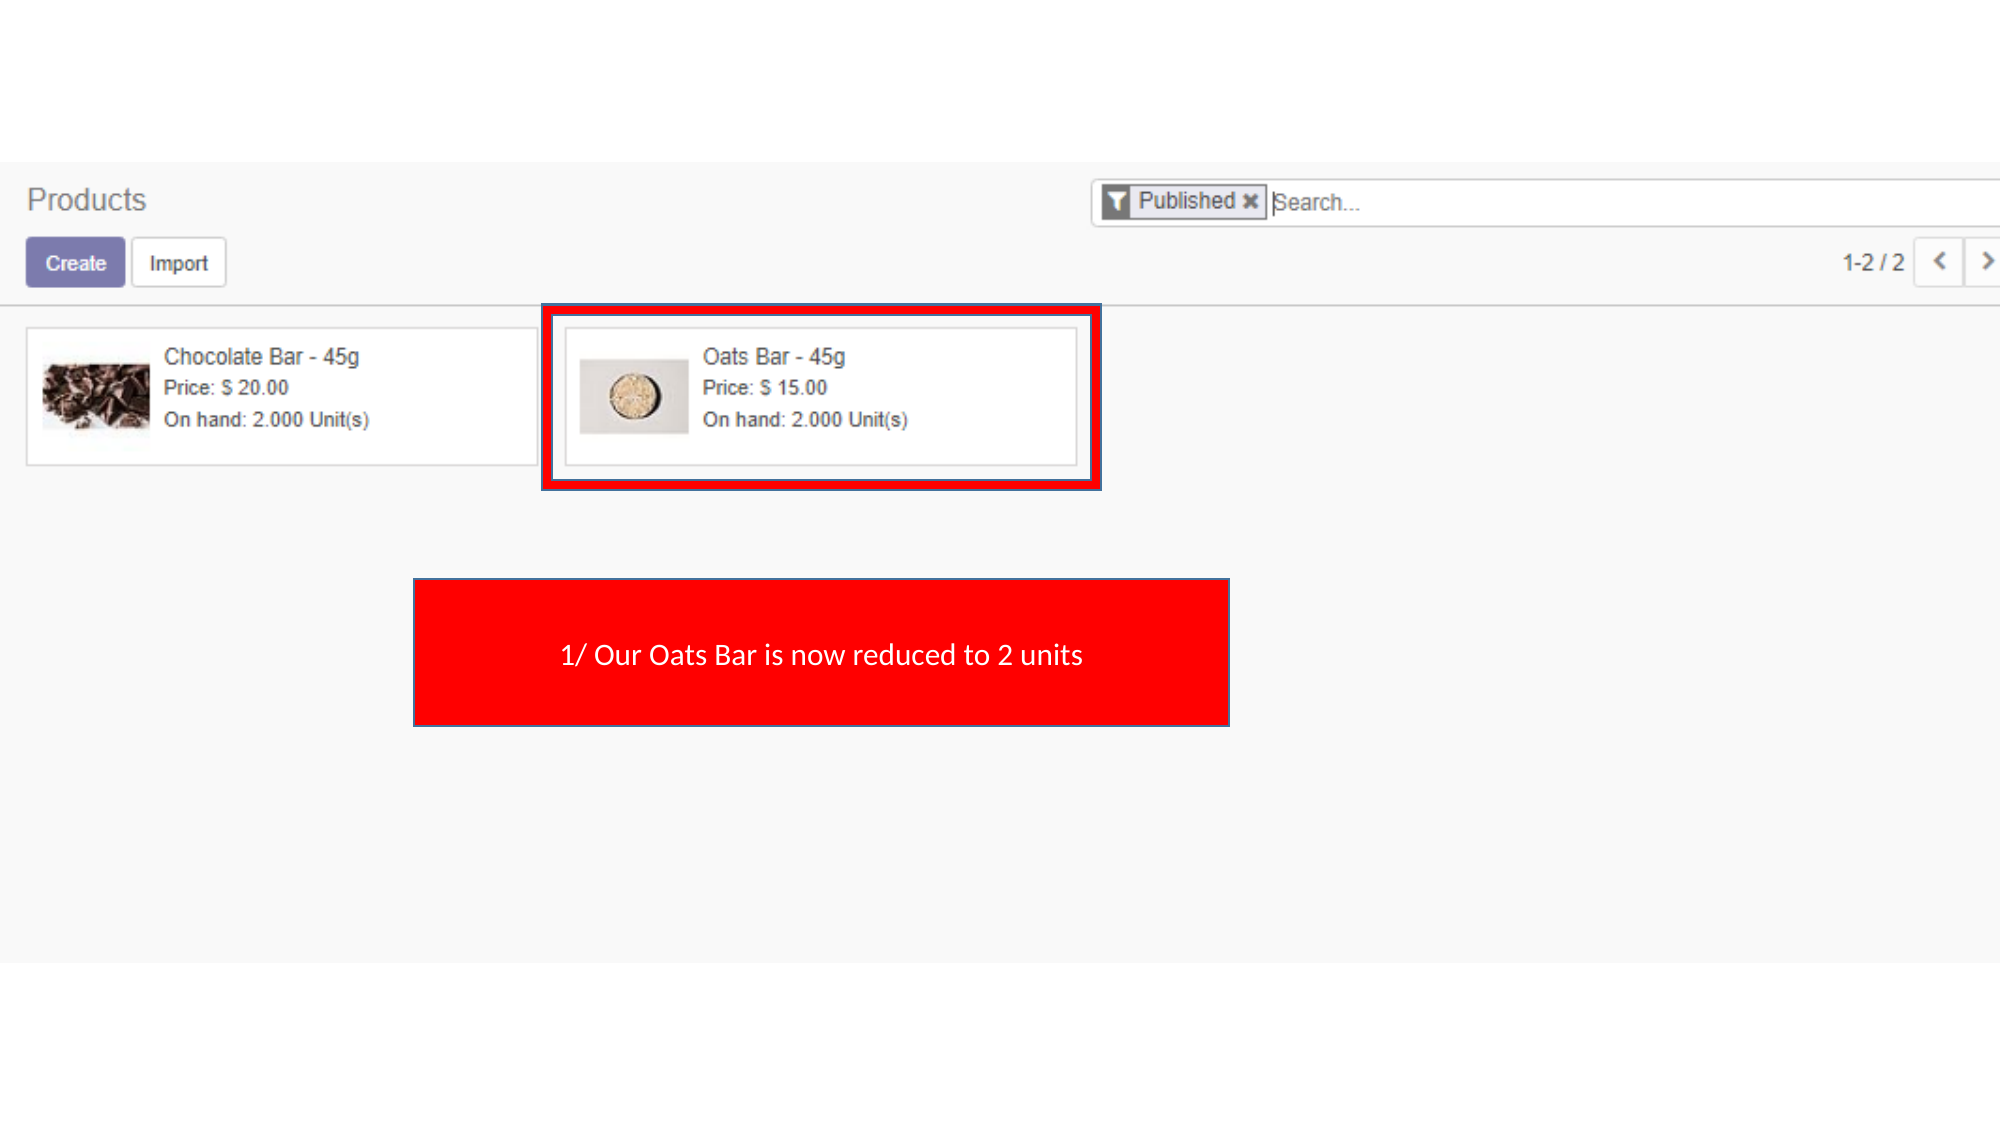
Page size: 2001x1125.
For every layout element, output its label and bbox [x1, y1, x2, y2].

picture [0, 162, 2000, 963]
